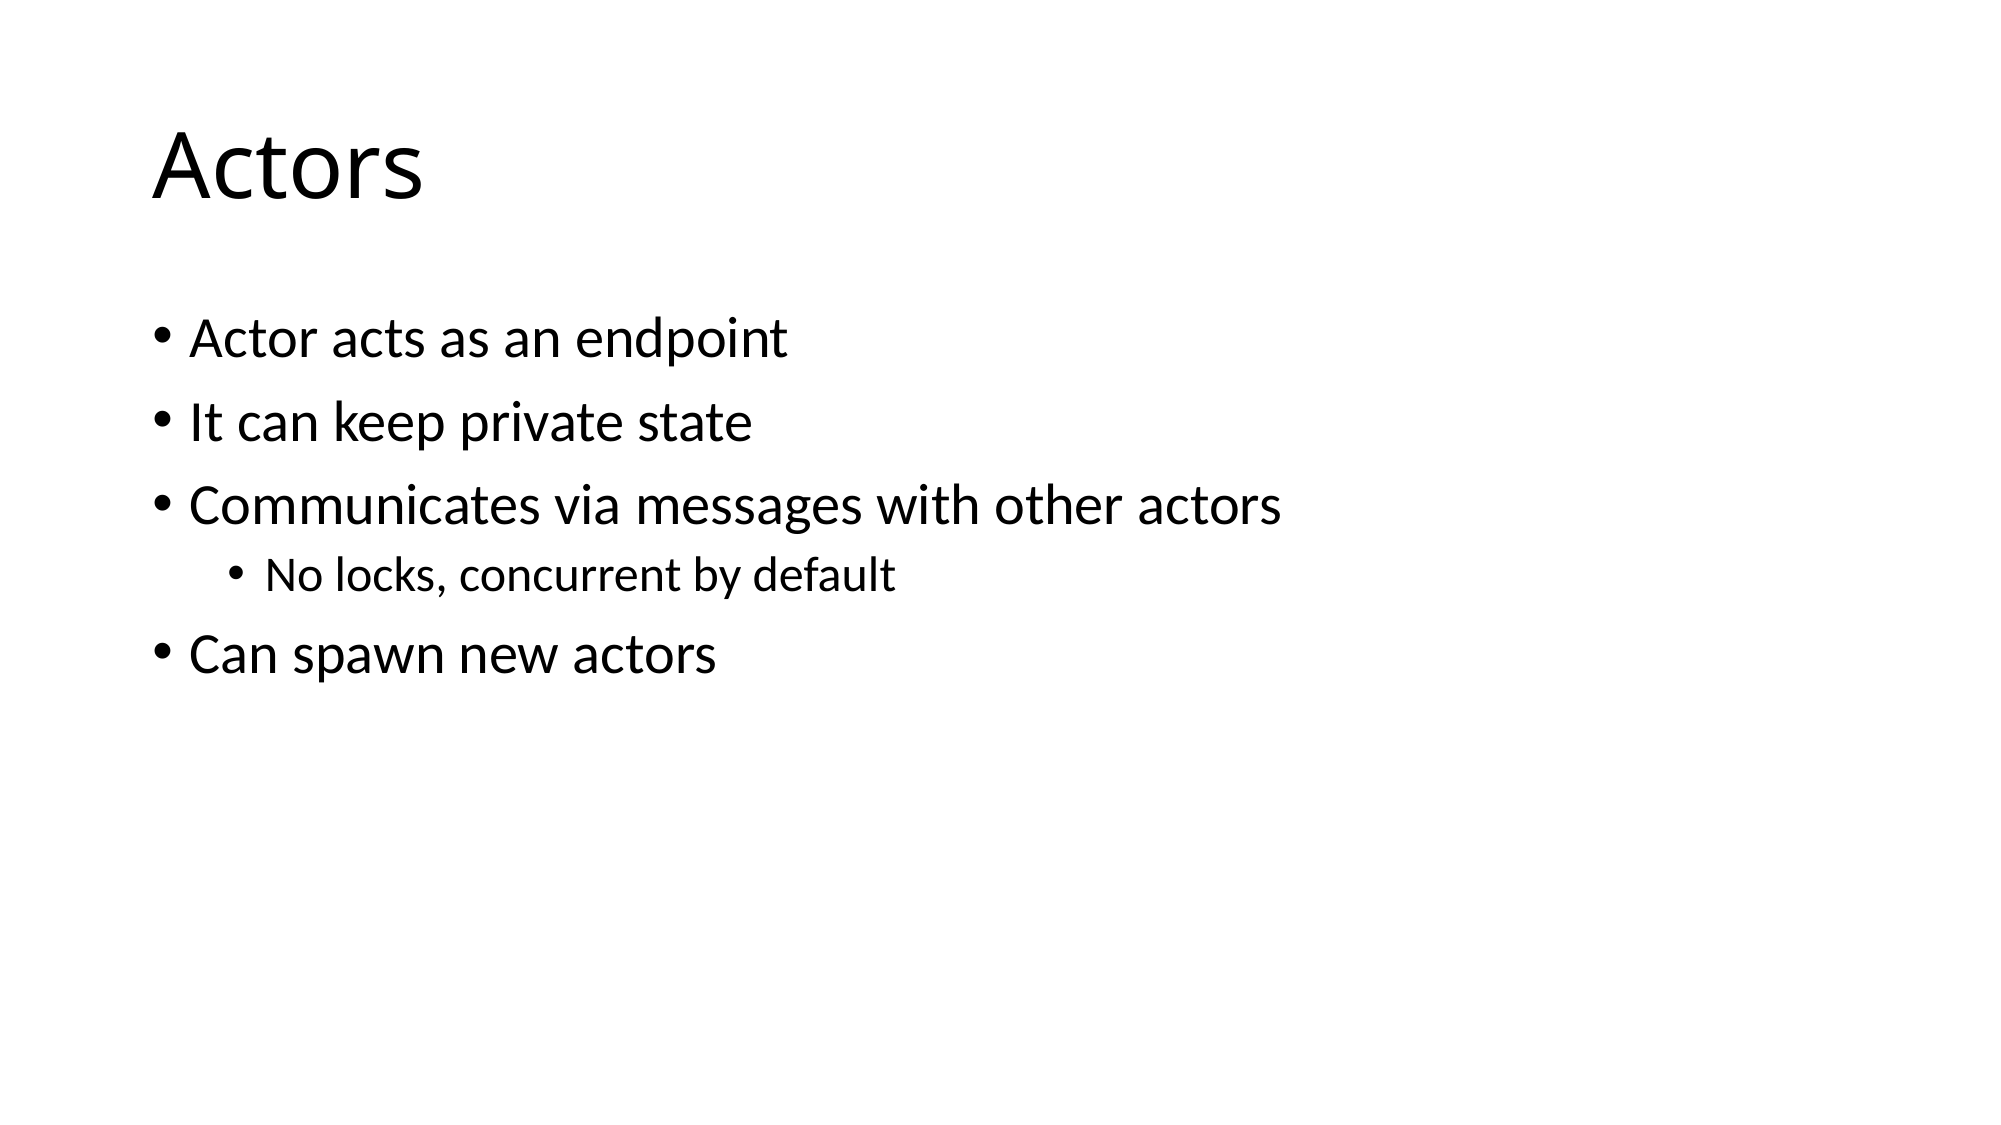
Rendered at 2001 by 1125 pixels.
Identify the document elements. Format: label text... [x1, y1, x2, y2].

title Actors [137, 59, 1863, 278]
list Actor acts as an endpoint It can keep private state Communicates via messages with other actors No locks, concurrent by default Can spawn new actors [137, 299, 1863, 1014]
